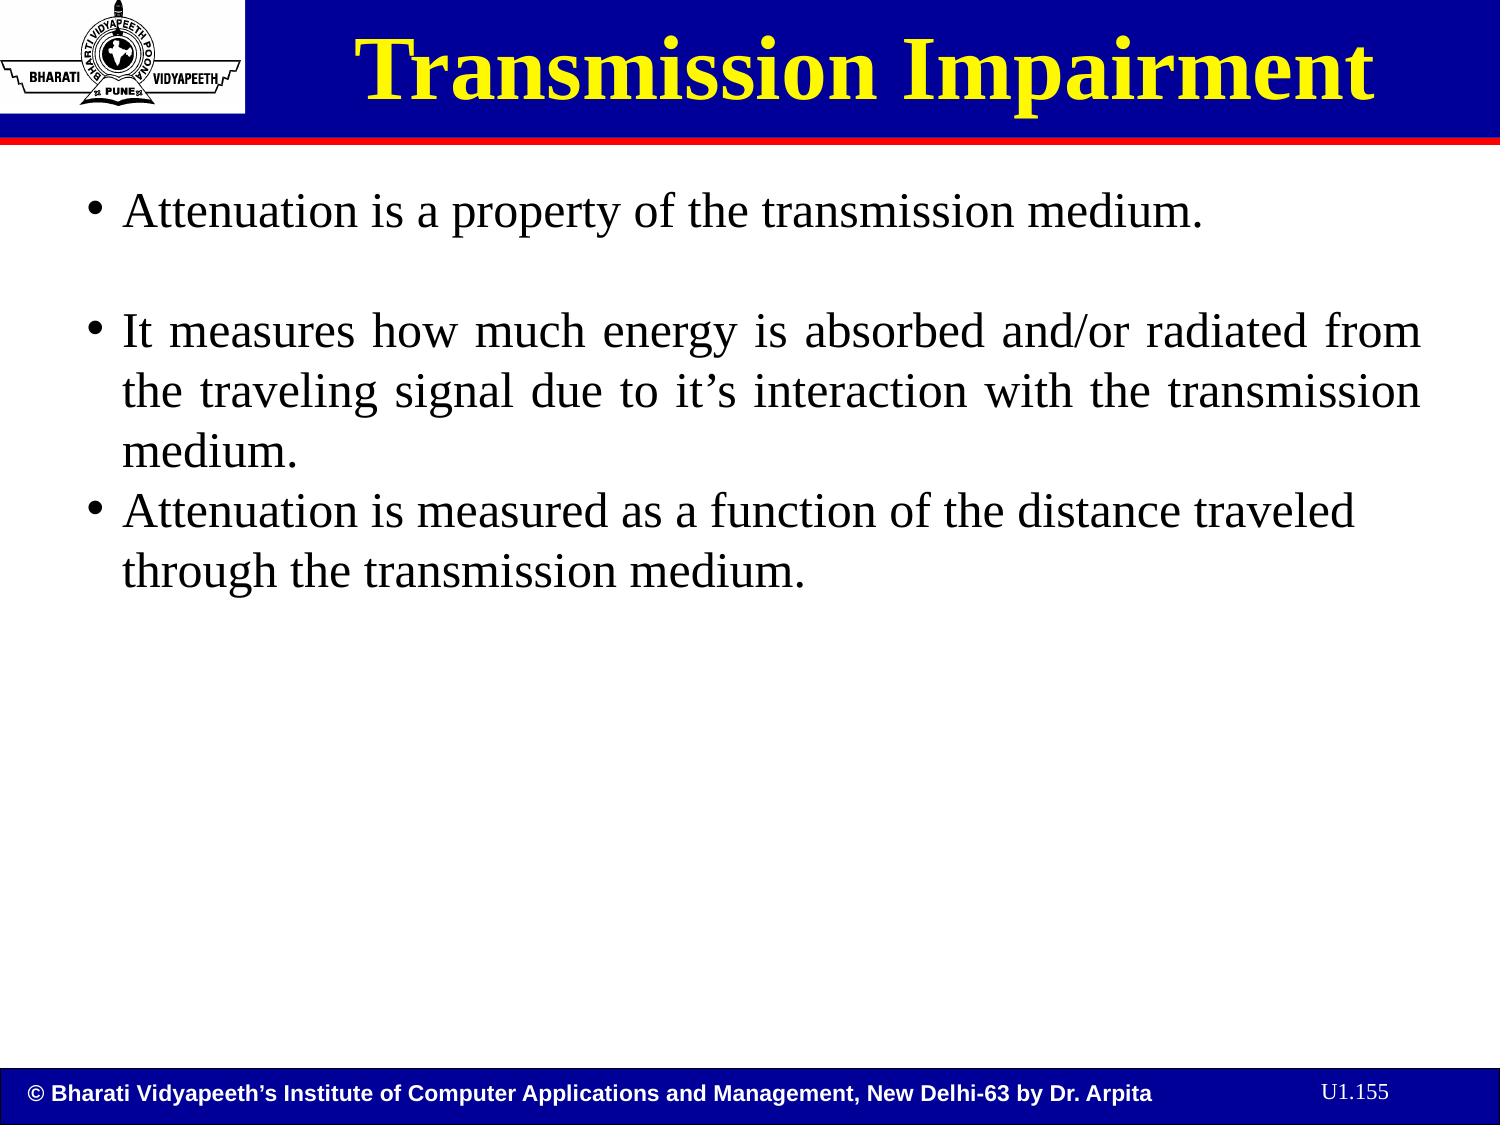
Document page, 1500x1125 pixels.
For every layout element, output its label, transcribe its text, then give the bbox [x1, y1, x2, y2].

title Transmission Impairment [190, 0, 1500, 188]
text_box Attenuation is a property of the transmission medium. It measures how much energy is absorbed and/or radiated from the traveling signal due to it’s interaction with the transmission medium. Attenuation is measured as a function of the distance traveled through the transmission medium. [71, 169, 1438, 665]
picture [0, 0, 190, 106]
